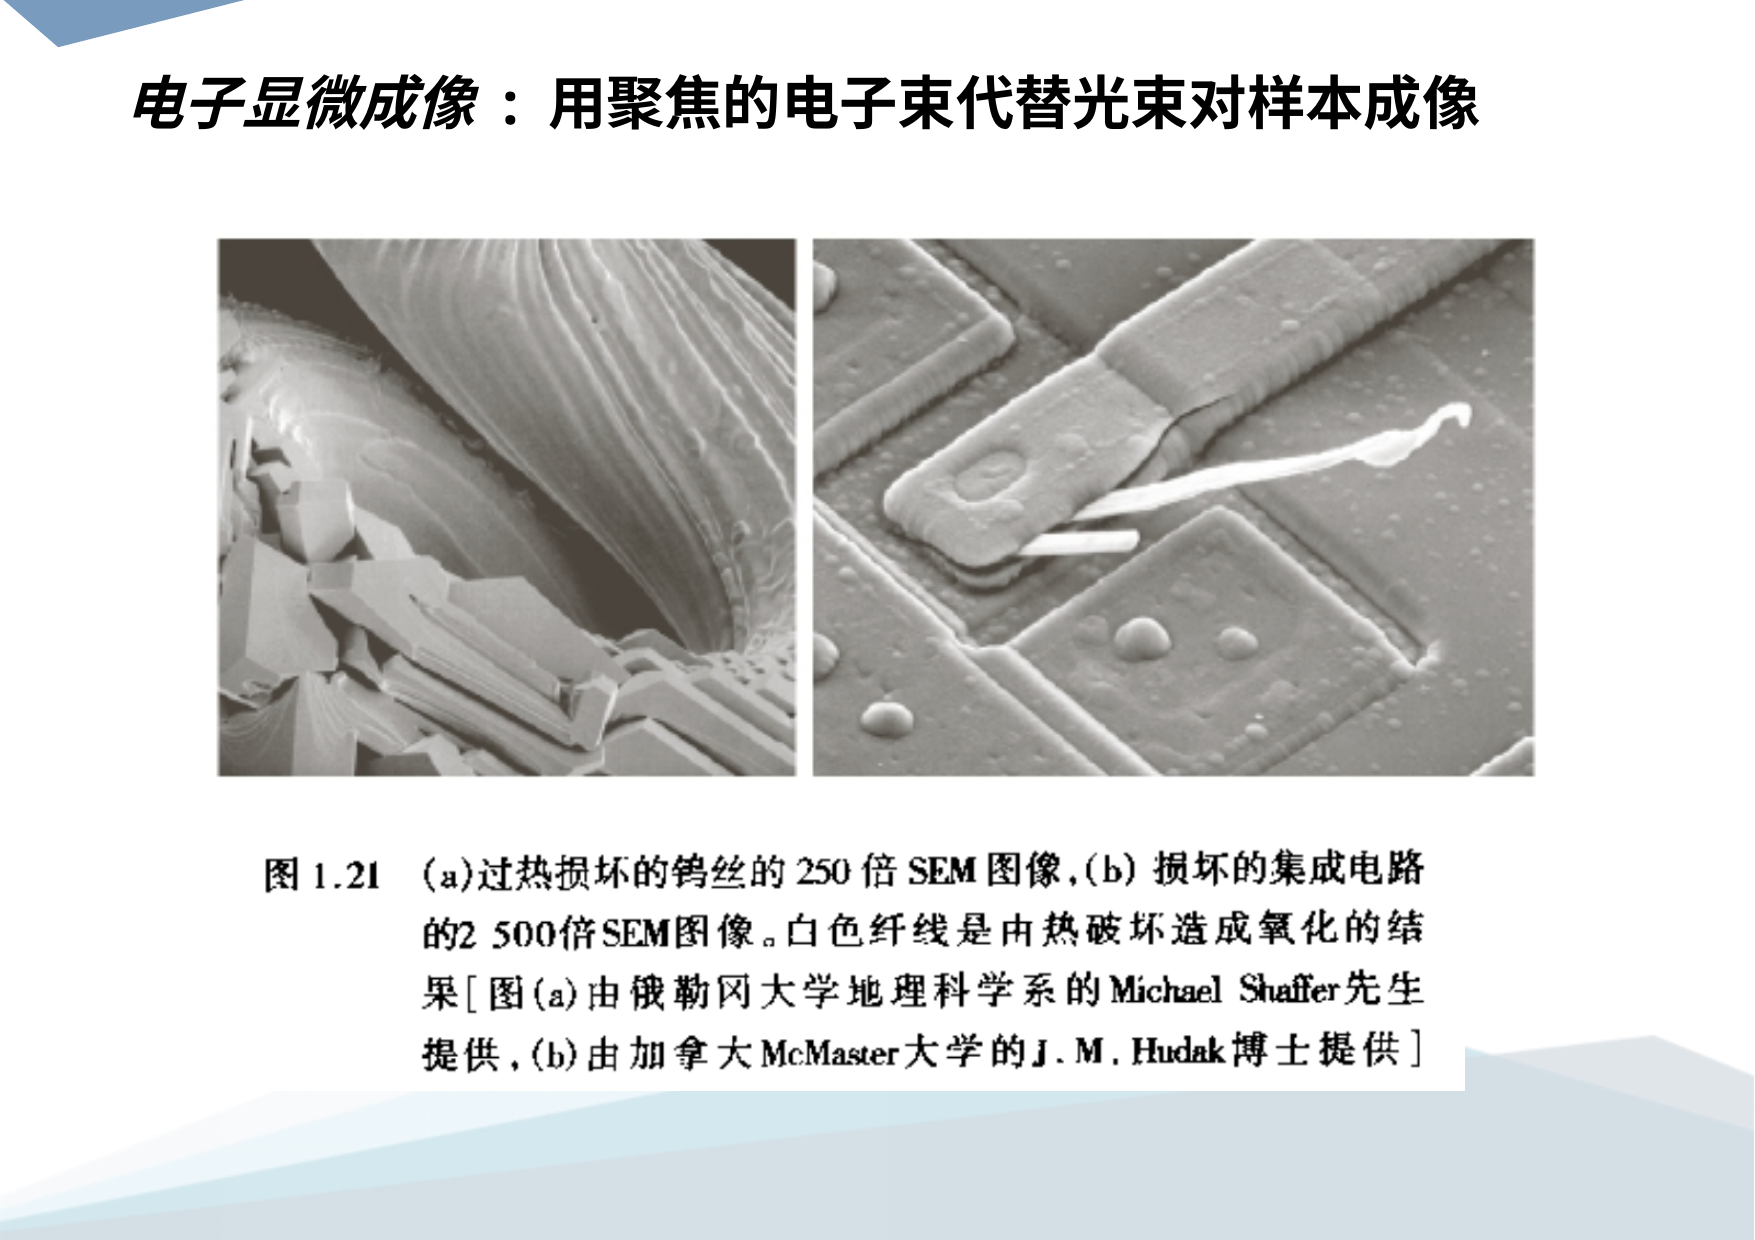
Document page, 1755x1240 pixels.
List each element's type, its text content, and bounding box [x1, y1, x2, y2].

text_box [3, 0, 245, 48]
picture [210, 229, 1544, 793]
text_box 电子显微成像 : 用聚焦的电子束代替光束对样本成像 [125, 96, 1595, 144]
picture [0, 832, 1755, 1240]
